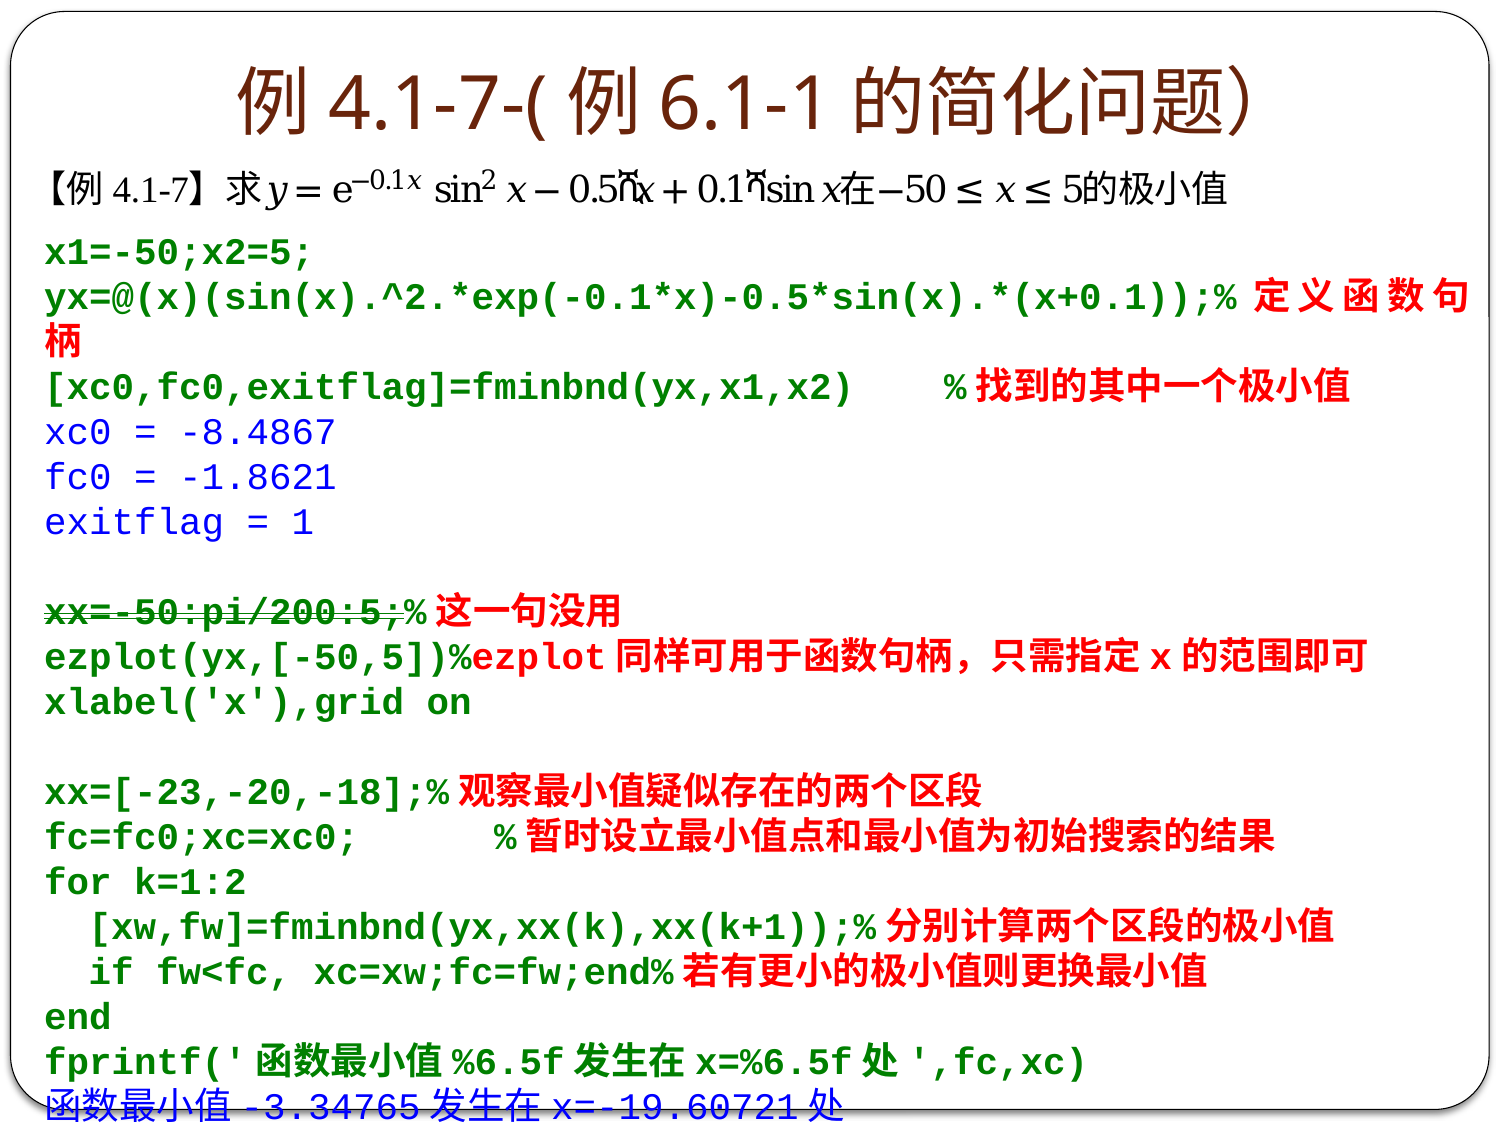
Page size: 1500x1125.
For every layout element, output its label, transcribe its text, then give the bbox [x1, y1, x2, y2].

title 例4.1-7-(例6.1-1的简化问题） [130, 0, 1406, 160]
picture [29, 164, 1486, 216]
text_box x1=-50;x2=5; yx=@(x)(sin(x).^2.*exp(-0.1*x)-0.5*sin(x).*(x+0.1));%定义函数句柄 [xc0,fc0,exitflag]=fminbnd(yx,x1,x2) %找到的其中一个极小值 xc0 = -8.4867 fc0 = -1.8621 exitflag = 1 xx=-50:pi/200:5;%这一句没用 ezplot(yx,[-50,5])%ezplot同样可用于函数句柄，只需指定x的范围即可 xlabel('x'),grid on xx=[-23,-20,-18];%观察最小值疑似存在的两个区段 fc=fc0;xc=xc0; %暂时设立最小值点和最小值为初始搜索的结果 for k=1:2 [xw,fw]=fminbnd(yx,xx(k),xx(k+1));%分别计算两个区段的极小值 if fw<fc, xc=xw;fc=fw;end%若有更小的极小值则更换最小值 end fprintf('函数最小值%6.5f发生在x=%6.5f处',fc,xc) 函数最小值-3.34765发生在x=-19.60721处 [29, 222, 1485, 1125]
